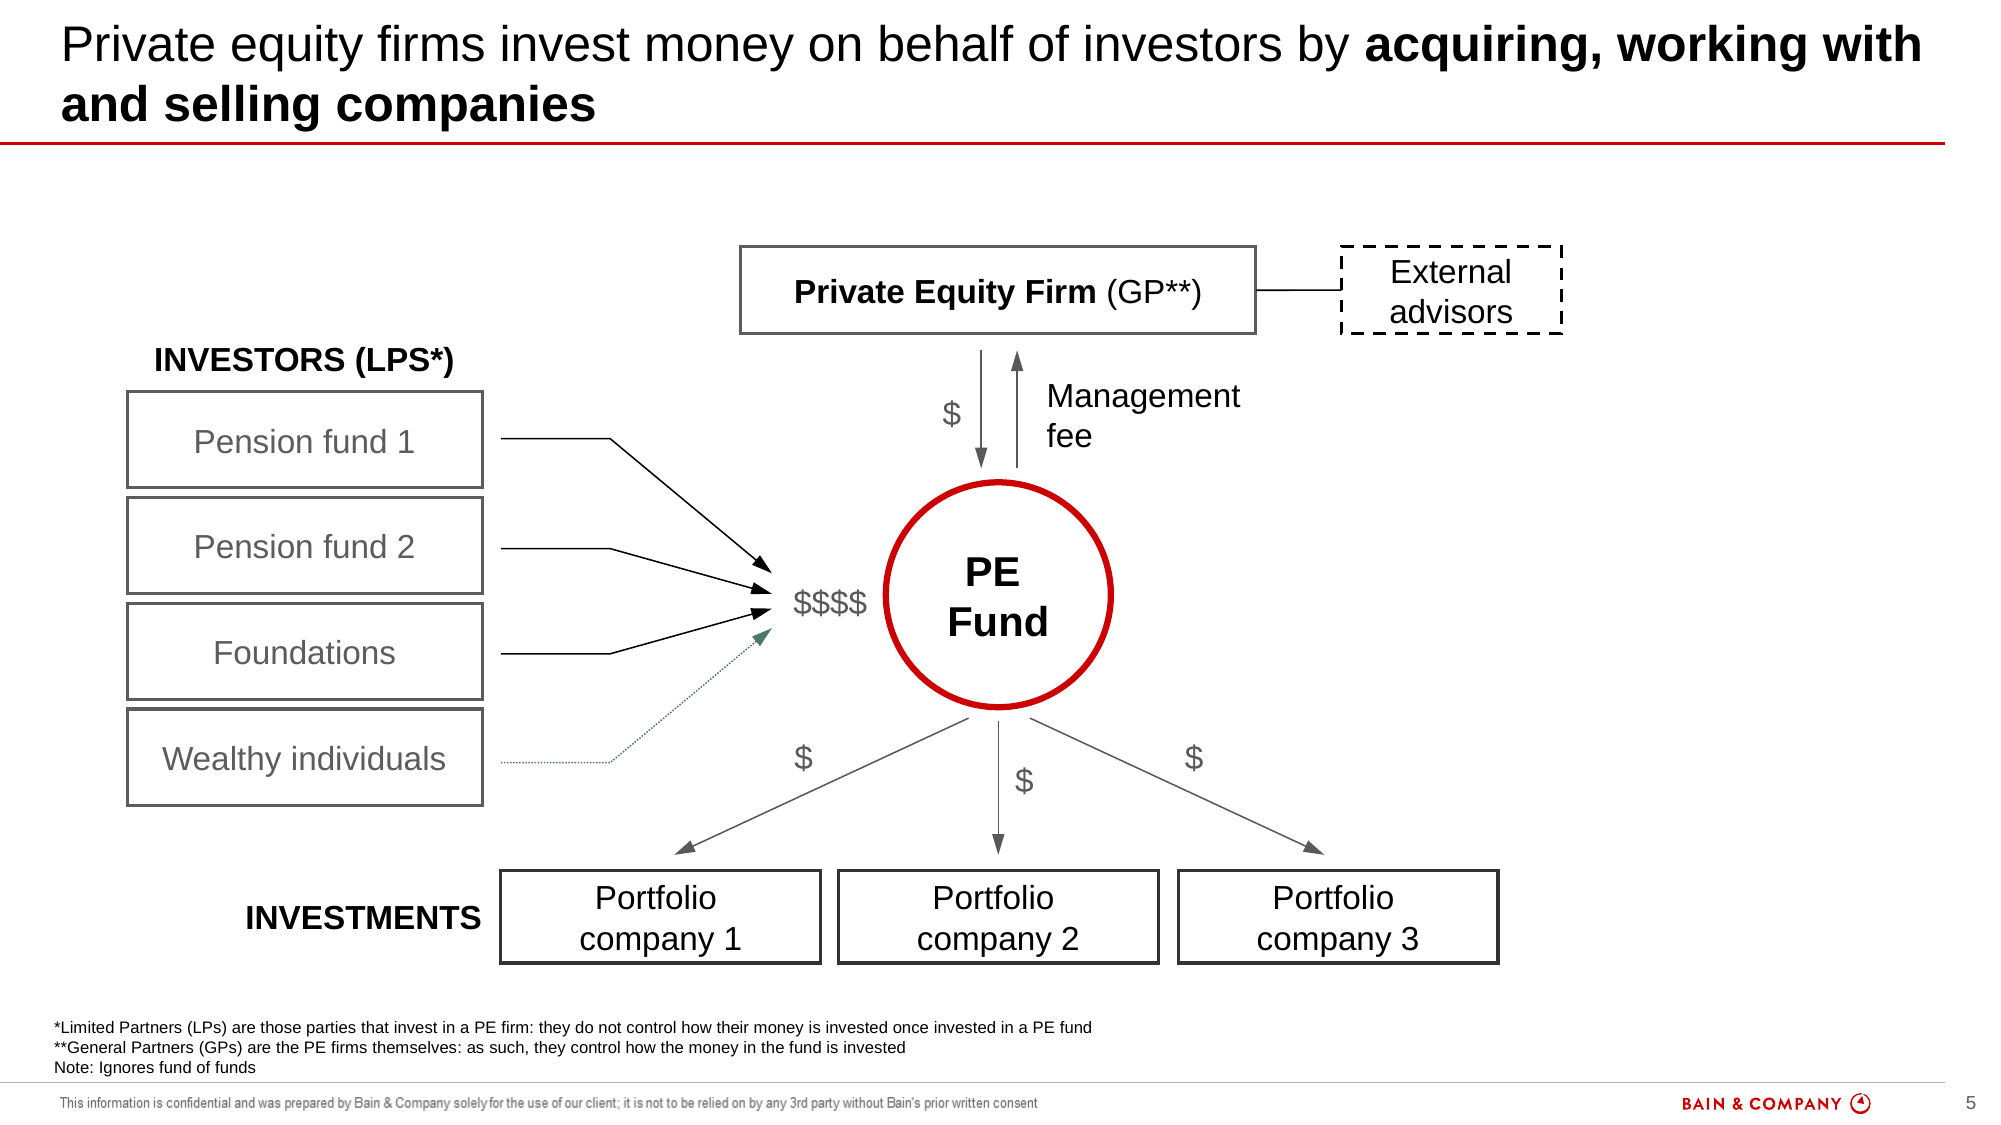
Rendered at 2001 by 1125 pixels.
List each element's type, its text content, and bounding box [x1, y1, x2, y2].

text_box [500, 547, 772, 595]
title Private equity firms invest money on behalf of investors by acquiring, working with and selling companies [54, 0, 1945, 144]
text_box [1030, 718, 1325, 855]
text_box Pension fund 2 [127, 497, 483, 594]
text_box Portfolio company 2 [838, 870, 1159, 963]
text_box [500, 628, 772, 764]
text_box Wealthy individuals [127, 709, 483, 806]
text_box Management fee [1039, 366, 1249, 461]
text_box *Limited Partners (LPs) are those parties that invest in a PE firm: they do not control how their money is invested once invested in a PE fund **General Partners (GPs) are the PE firms themselves: as such, they control how the money in the fund is invested Note: Ignores fund of funds [54, 1017, 1946, 1077]
text_box [500, 608, 772, 655]
text_box $$$$ [786, 573, 875, 629]
text_box $ [935, 384, 969, 439]
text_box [674, 718, 969, 855]
text_box Private Equity Firm (GP**) [740, 246, 1256, 334]
text_box Foundations [127, 603, 483, 700]
text_box INVESTMENTS [238, 889, 490, 944]
text_box $ [1007, 751, 1030, 807]
text_box External advisors [1341, 246, 1562, 334]
text_box Portfolio company 1 [500, 870, 821, 963]
text_box INVESTORS (LPS*) [146, 330, 463, 386]
text_box Portfolio company 3 [1178, 870, 1498, 963]
text_box Pension fund 1 [127, 391, 483, 488]
text_box [500, 437, 772, 574]
picture [51, 1089, 1103, 1119]
text_box PE Fund [885, 482, 1111, 708]
